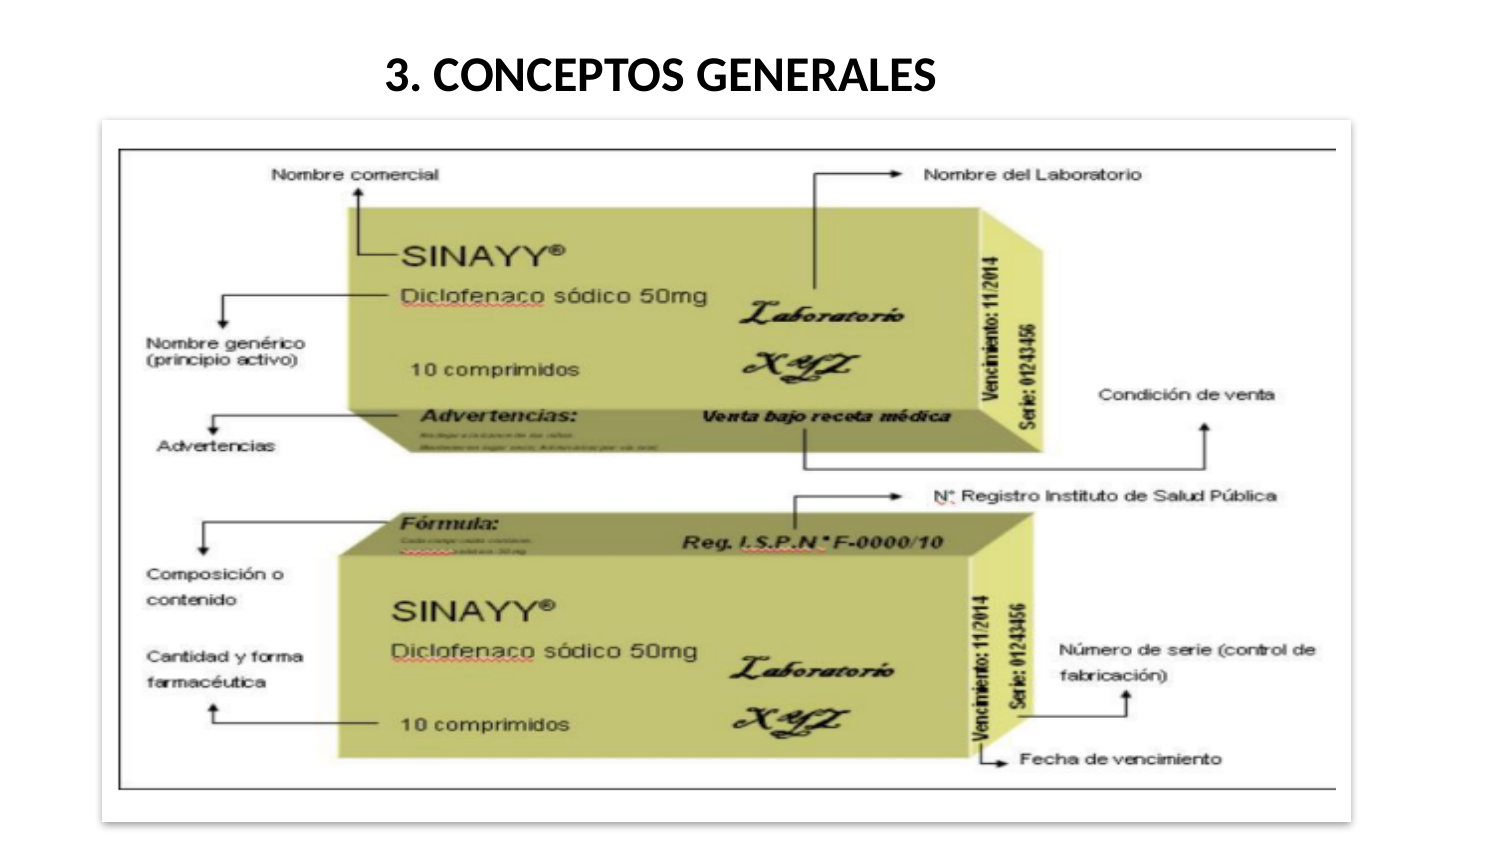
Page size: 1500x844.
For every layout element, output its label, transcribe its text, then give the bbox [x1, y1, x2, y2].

text_box 3. CONCEPTOS GENERALES [160, 9, 1162, 109]
picture [116, 134, 1337, 808]
